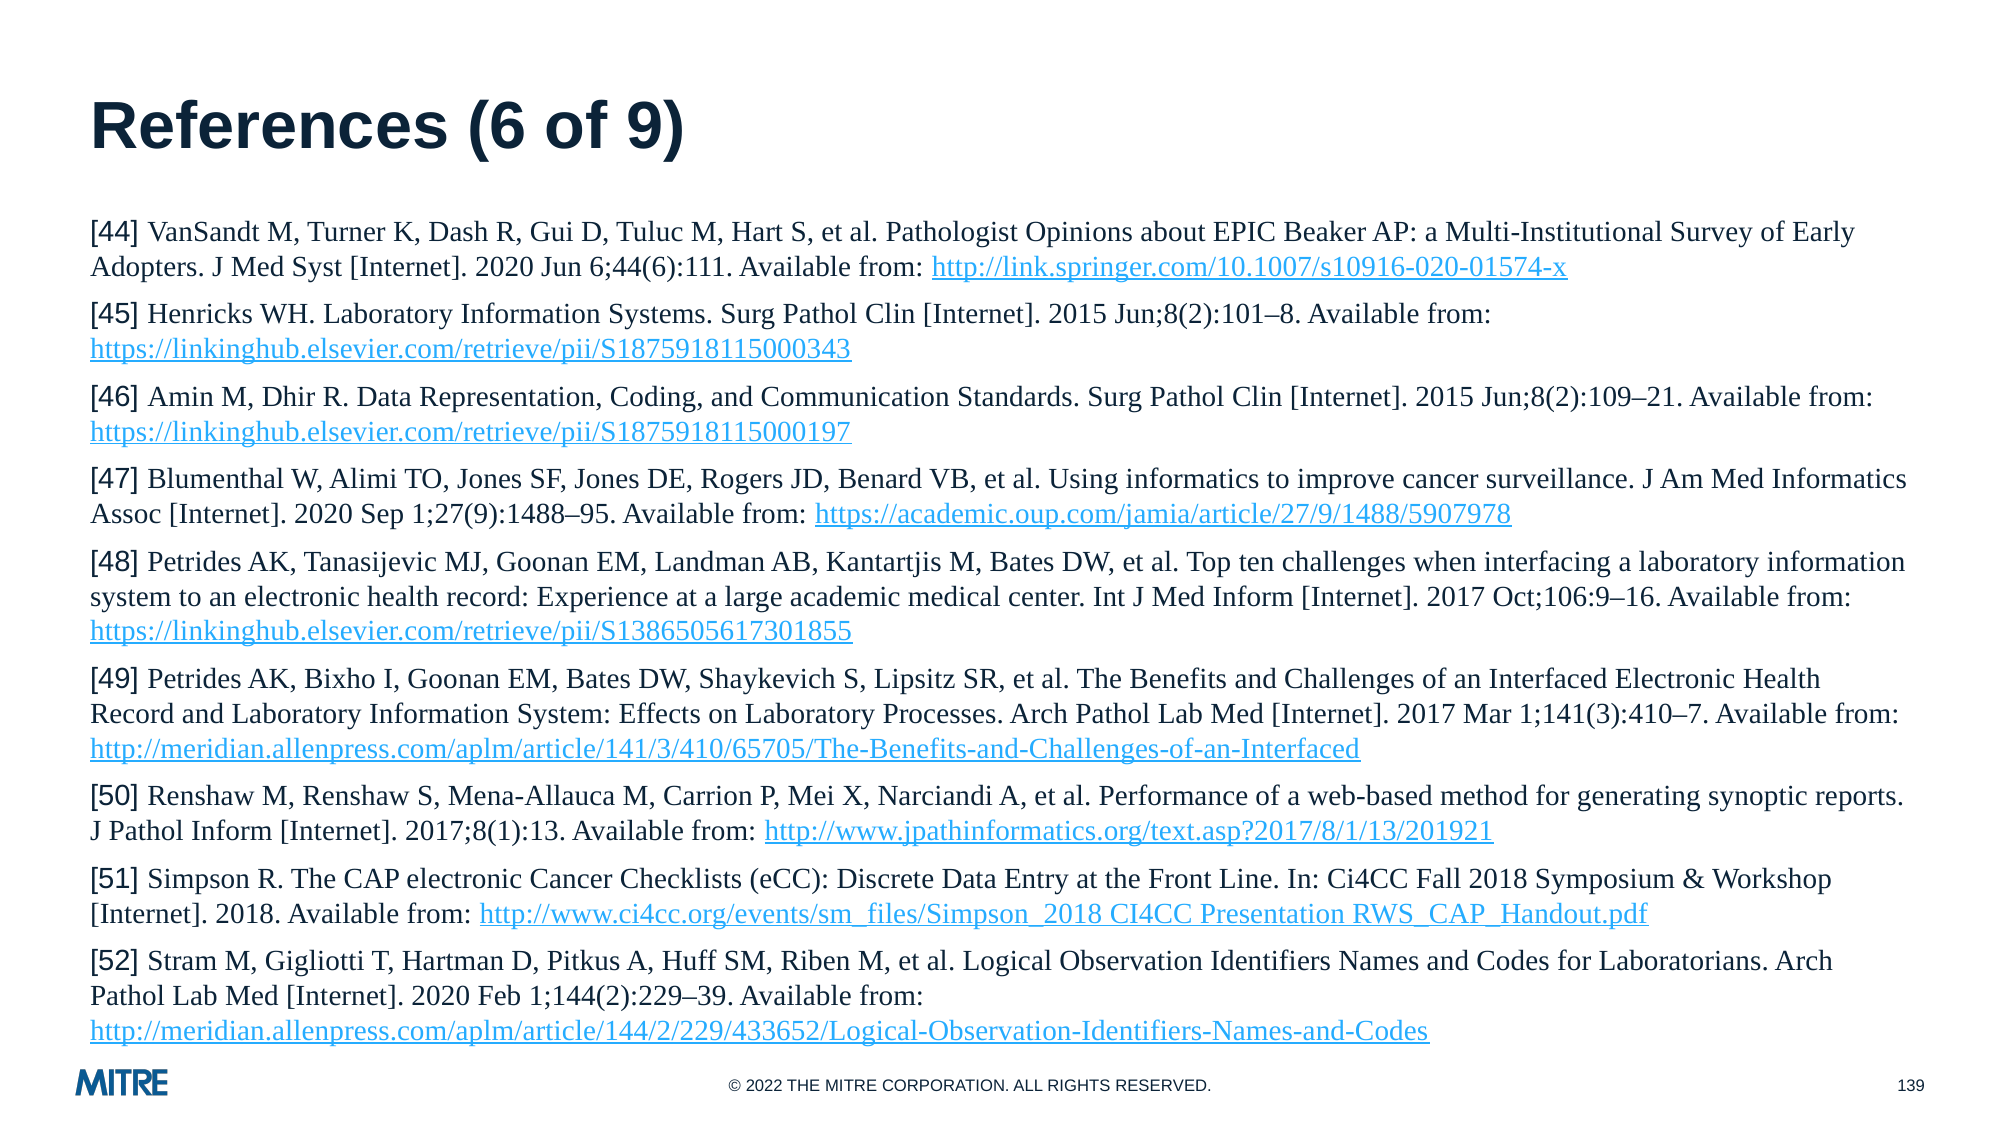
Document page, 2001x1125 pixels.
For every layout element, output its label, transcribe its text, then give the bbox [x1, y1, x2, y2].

slide_number 139 [1793, 1064, 1925, 1106]
list [44] VanSandt M, Turner K, Dash R, Gui D, Tuluc M, Hart S, et al. Pathologist Opinions about EPIC Beaker AP: a Multi-Institutional Survey of Early Adopters. J Med Syst [Internet]. 2020 Jun 6;44(6):111. Available from: http://link.springer.com/10.1007/s10916-020-01574-x [45] Henricks WH. Laboratory Information Systems. Surg Pathol Clin [Internet]. 2015 Jun;8(2):101–8. Available from: https://linkinghub.elsevier.com/retrieve/pii/S1875918115000343 [46] Amin M, Dhir R. Data Representation, Coding, and Communication Standards. Surg Pathol Clin [Internet]. 2015 Jun;8(2):109–21. Available from: https://linkinghub.elsevier.com/retrieve/pii/S1875918115000197 [47] Blumenthal W, Alimi TO, Jones SF, Jones DE, Rogers JD, Benard VB, et al. Using informatics to improve cancer surveillance. J Am Med Informatics Assoc [Internet]. 2020 Sep 1;27(9):1488–95. Available from: https://academic.oup.com/jamia/article/27/9/1488/5907978 [48] Petrides AK, Tanasijevic MJ, Goonan EM, Landman AB, Kantartjis M, Bates DW, et al. Top ten challenges when interfacing a laboratory information system to an electronic health record: Experience at a large academic medical center. Int J Med Inform [Internet]. 2017 Oct;106:9–16. Available from: https://linkinghub.elsevier.com/retrieve/pii/S1386505617301855 [49] Petrides AK, Bixho I, Goonan EM, Bates DW, Shaykevich S, Lipsitz SR, et al. The Benefits and Challenges of an Interfaced Electronic Health Record and Laboratory Information System: Effects on Laboratory Processes. Arch Pathol Lab Med [Internet]. 2017 Mar 1;141(3):410–7. Available from: http://meridian.allenpress.com/aplm/article/141/3/410/65705/The-Benefits-and-Challenges-of-an-Interfaced [50] Renshaw M, Renshaw S, Mena-Allauca M, Carrion P, Mei X, Narciandi A, et al. Performance of a web-based method for generating synoptic reports. J Pathol Inform [Internet]. 2017;8(1):13. Available from: http://www.jpathinformatics.org/text.asp?2017/8/1/13/201921 [51] Simpson R. The CAP electronic Cancer Checklists (eCC): Discrete Data Entry at the Front Line. In: Ci4CC Fall 2018 Symposium & Workshop [Internet]. 2018. Available from: http://www.ci4cc.org/events/sm_files/Simpson_2018 CI4CC Presentation RWS_CAP_Handout.pdf [52] Stram M, Gigliotti T, Hartman D, Pitkus A, Huff SM, Riben M, et al. Logical Observation Identifiers Names and Codes for Laboratorians. Arch Pathol Lab Med [Internet]. 2020 Feb 1;144(2):229–39. Available from: http://meridian.allenpress.com/aplm/article/144/2/229/433652/Logical-Observation-Identifiers-Names-and-Codes [75, 204, 1925, 1025]
title References (6 of 9) [75, 65, 1925, 179]
picture [71, 1063, 174, 1103]
